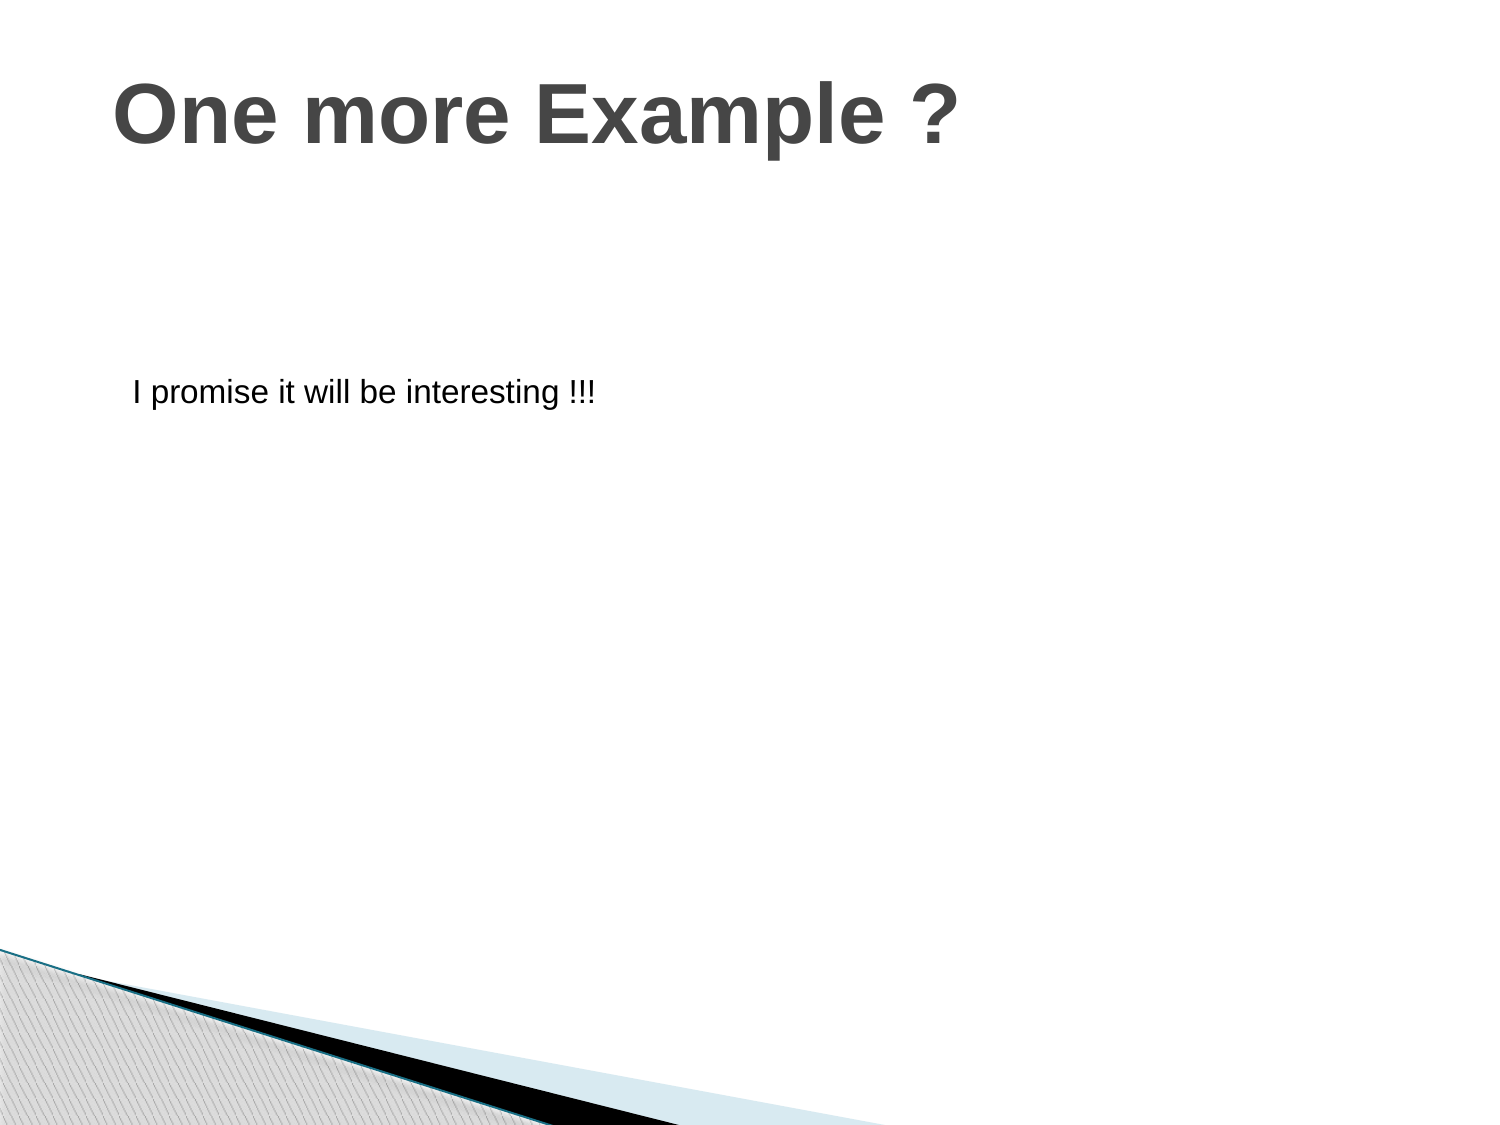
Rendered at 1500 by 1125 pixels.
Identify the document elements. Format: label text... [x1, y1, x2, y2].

text_box I promise it will be interesting !!! [117, 362, 1345, 505]
title One more Example ? [97, 38, 1325, 174]
text_box [87, 174, 1468, 998]
